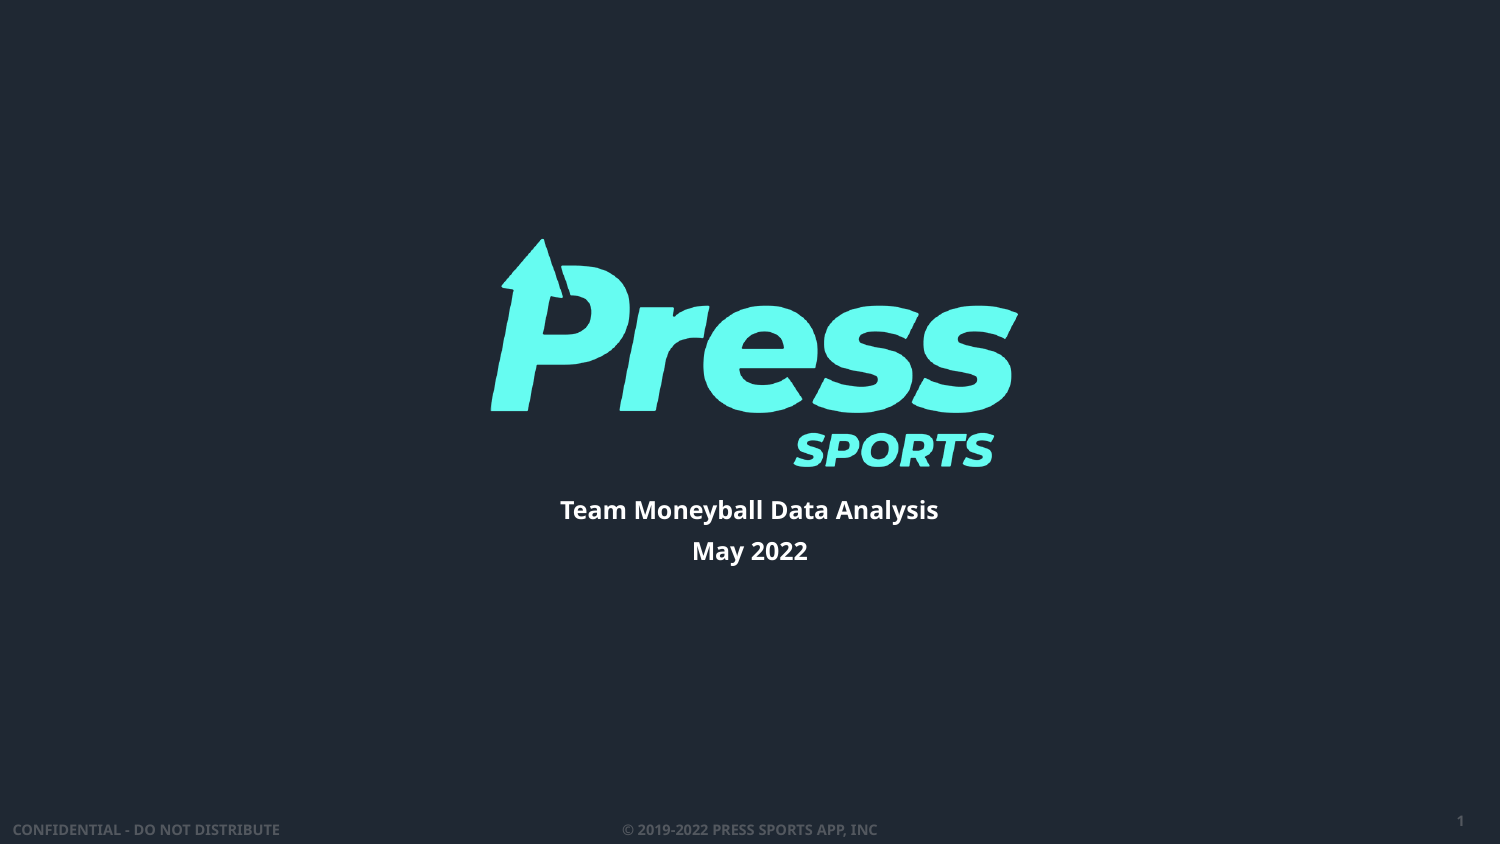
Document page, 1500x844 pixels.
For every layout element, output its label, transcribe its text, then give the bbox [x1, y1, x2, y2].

text_box Team Moneyball Data Analysis May 2022 [0, 494, 1500, 541]
picture [421, 218, 1079, 480]
slide_number 1 [1389, 789, 1480, 844]
